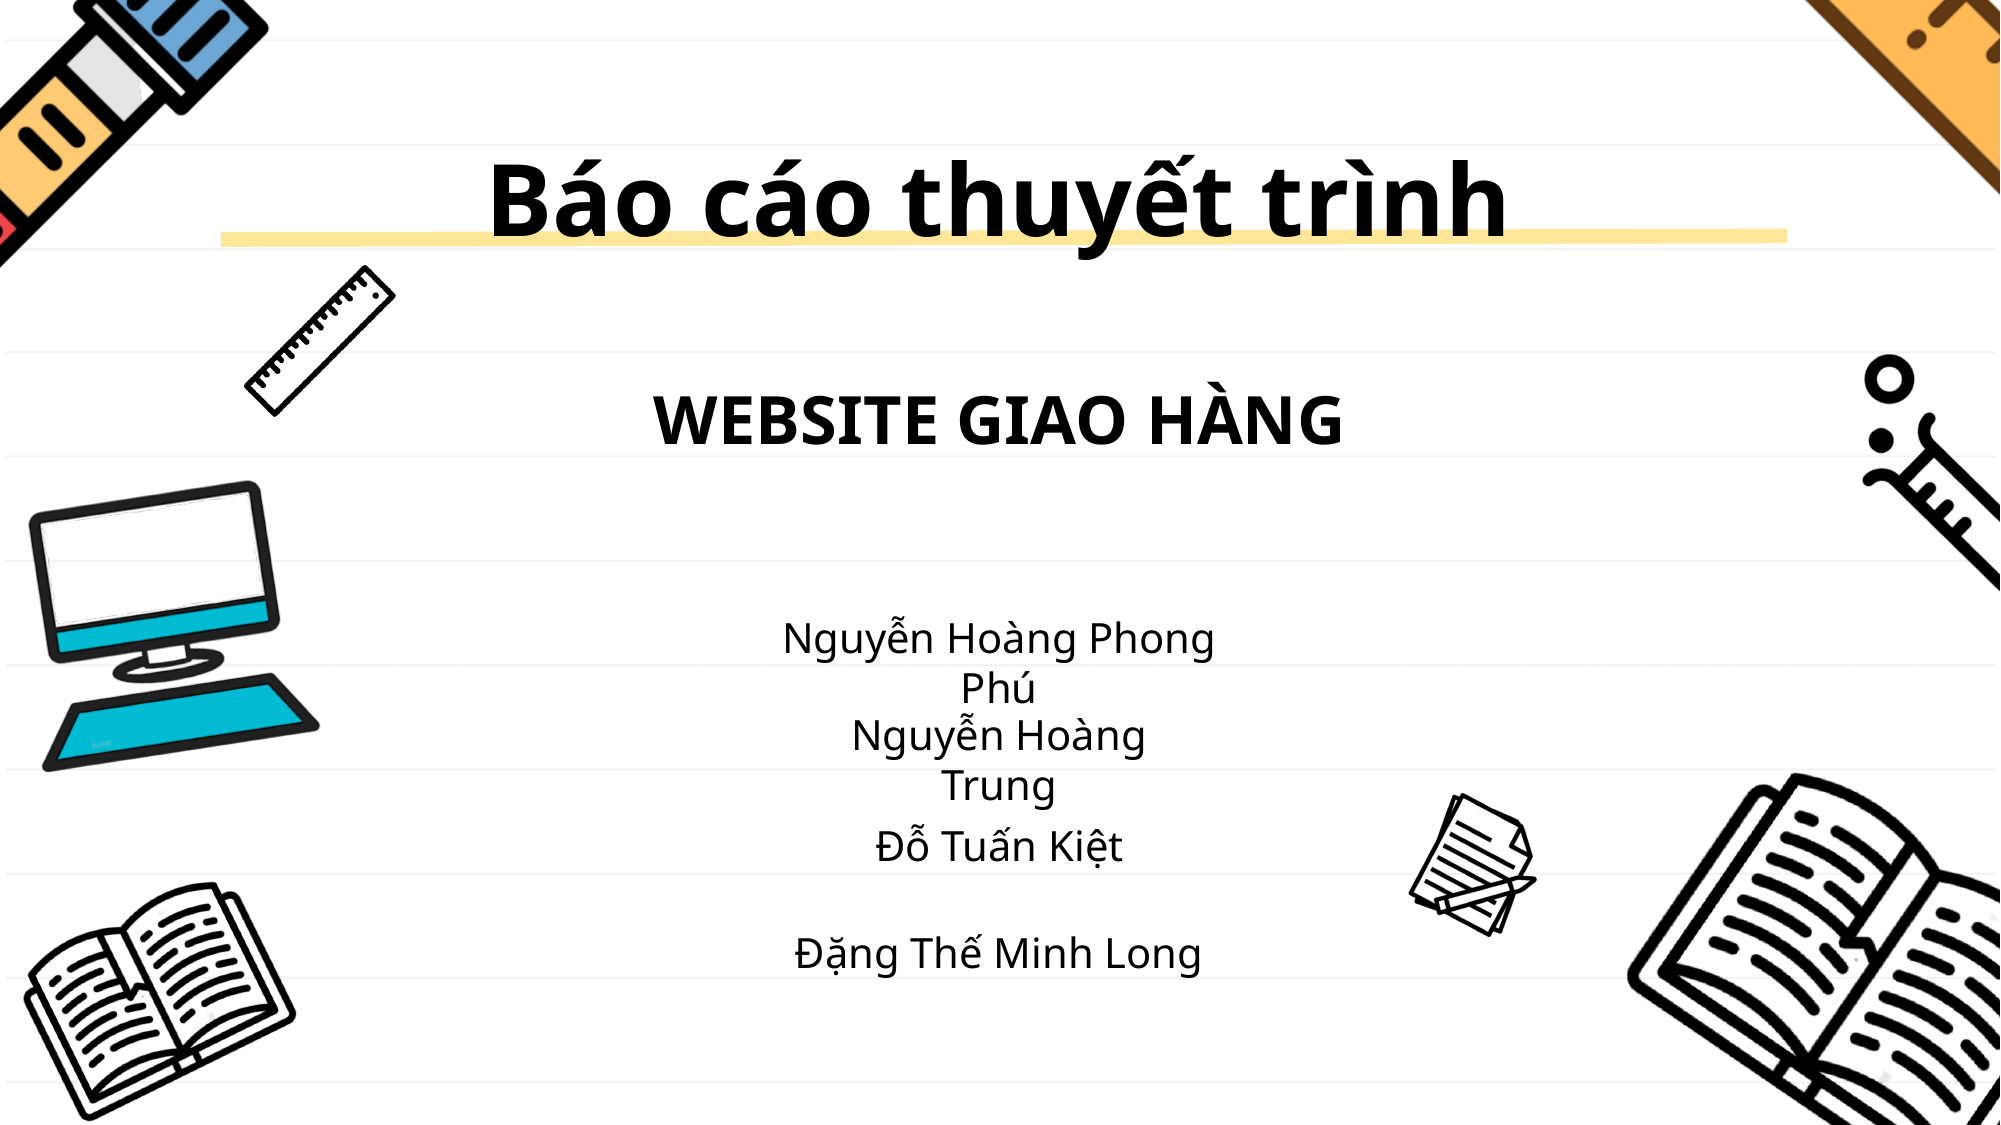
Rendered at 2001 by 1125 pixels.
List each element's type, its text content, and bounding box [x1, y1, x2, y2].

text_box Nguyễn Hoàng Phong Phú [745, 604, 1253, 719]
title Báo cáo thuyết trình [400, 240, 1785, 266]
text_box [400, 235, 1785, 240]
text_box Đặng Thế Minh Long [777, 919, 1221, 985]
subtitle WEBSITE GIAO HÀNG [249, 379, 1750, 488]
title Báo cáo thuyết trình [400, 113, 1785, 235]
picture [0, 0, 2001, 1125]
text_box Nguyễn Hoàng Trung [789, 701, 1209, 812]
text_box Đỗ Tuấn Kiệt [789, 812, 1209, 878]
